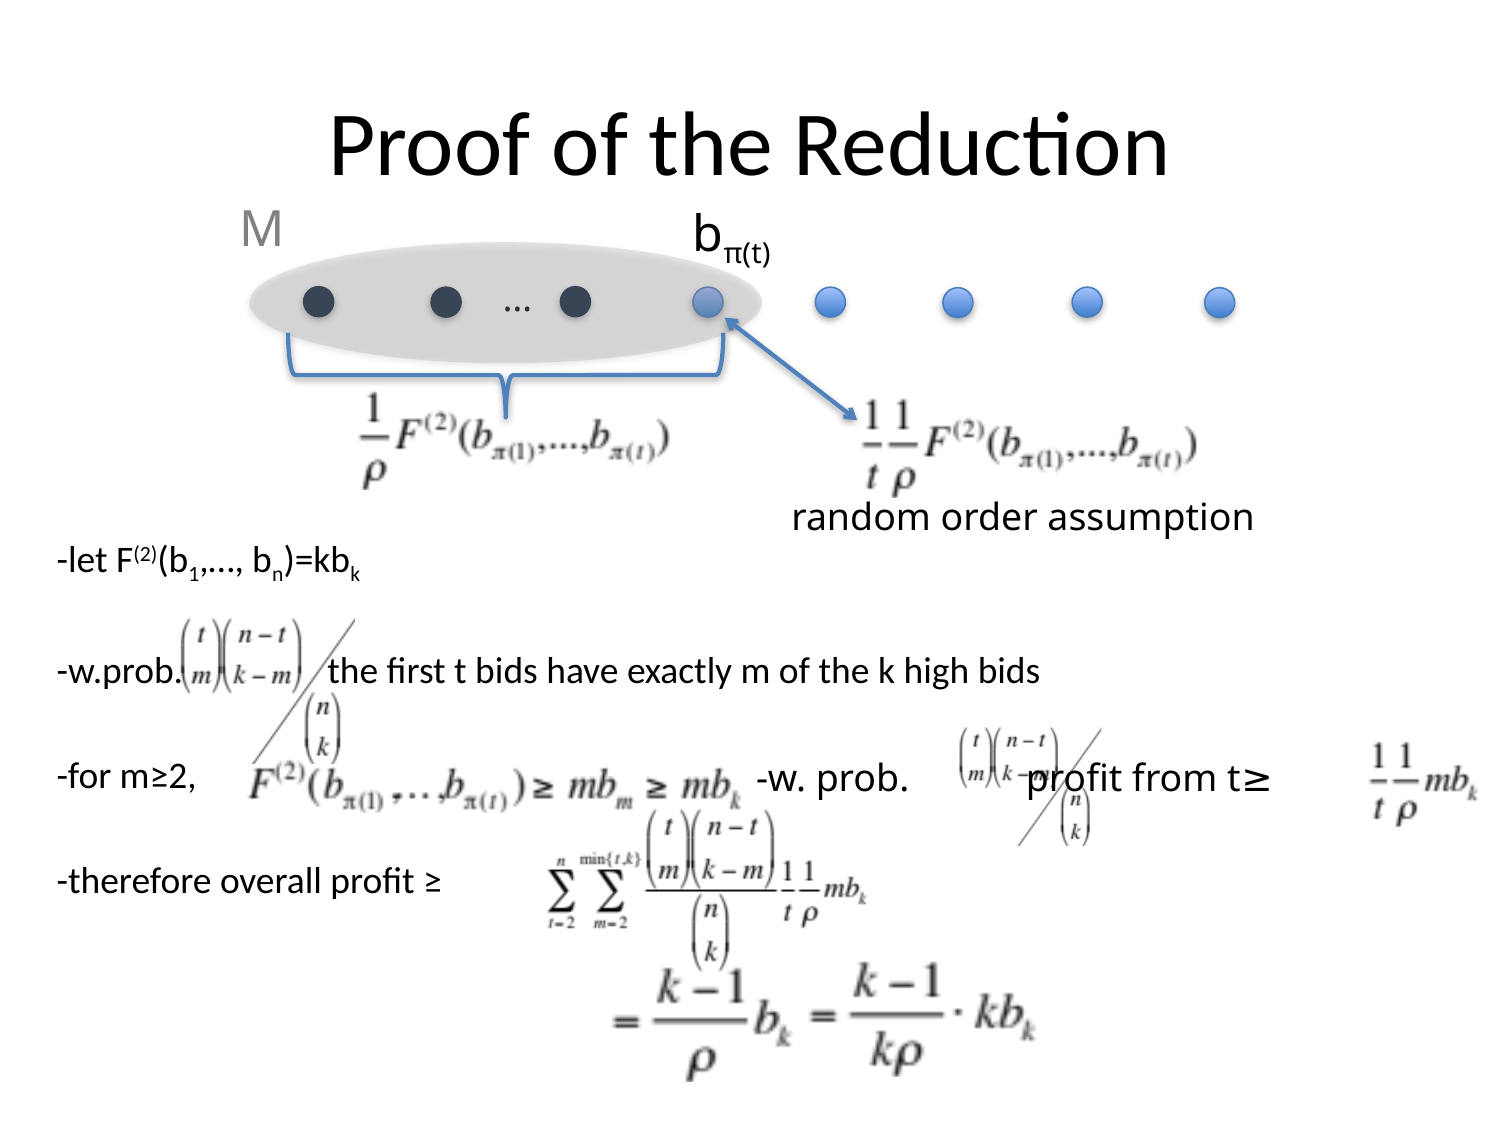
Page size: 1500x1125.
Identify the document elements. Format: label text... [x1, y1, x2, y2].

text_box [243, 756, 677, 813]
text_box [216, 188, 349, 364]
list -let F(2)(b1,…, bn)=kbk -w.prob. the first t bids have exactly m of the k high bids -for m≥2, -therefore overall profit ≥ [41, 212, 1425, 1125]
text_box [354, 157, 671, 593]
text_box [804, 954, 1037, 1077]
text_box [674, 188, 1235, 364]
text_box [607, 959, 794, 1082]
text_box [682, 726, 1479, 846]
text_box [722, 317, 1324, 547]
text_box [543, 806, 870, 973]
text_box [178, 617, 356, 765]
title Proof of the Reduction [75, 45, 1425, 212]
